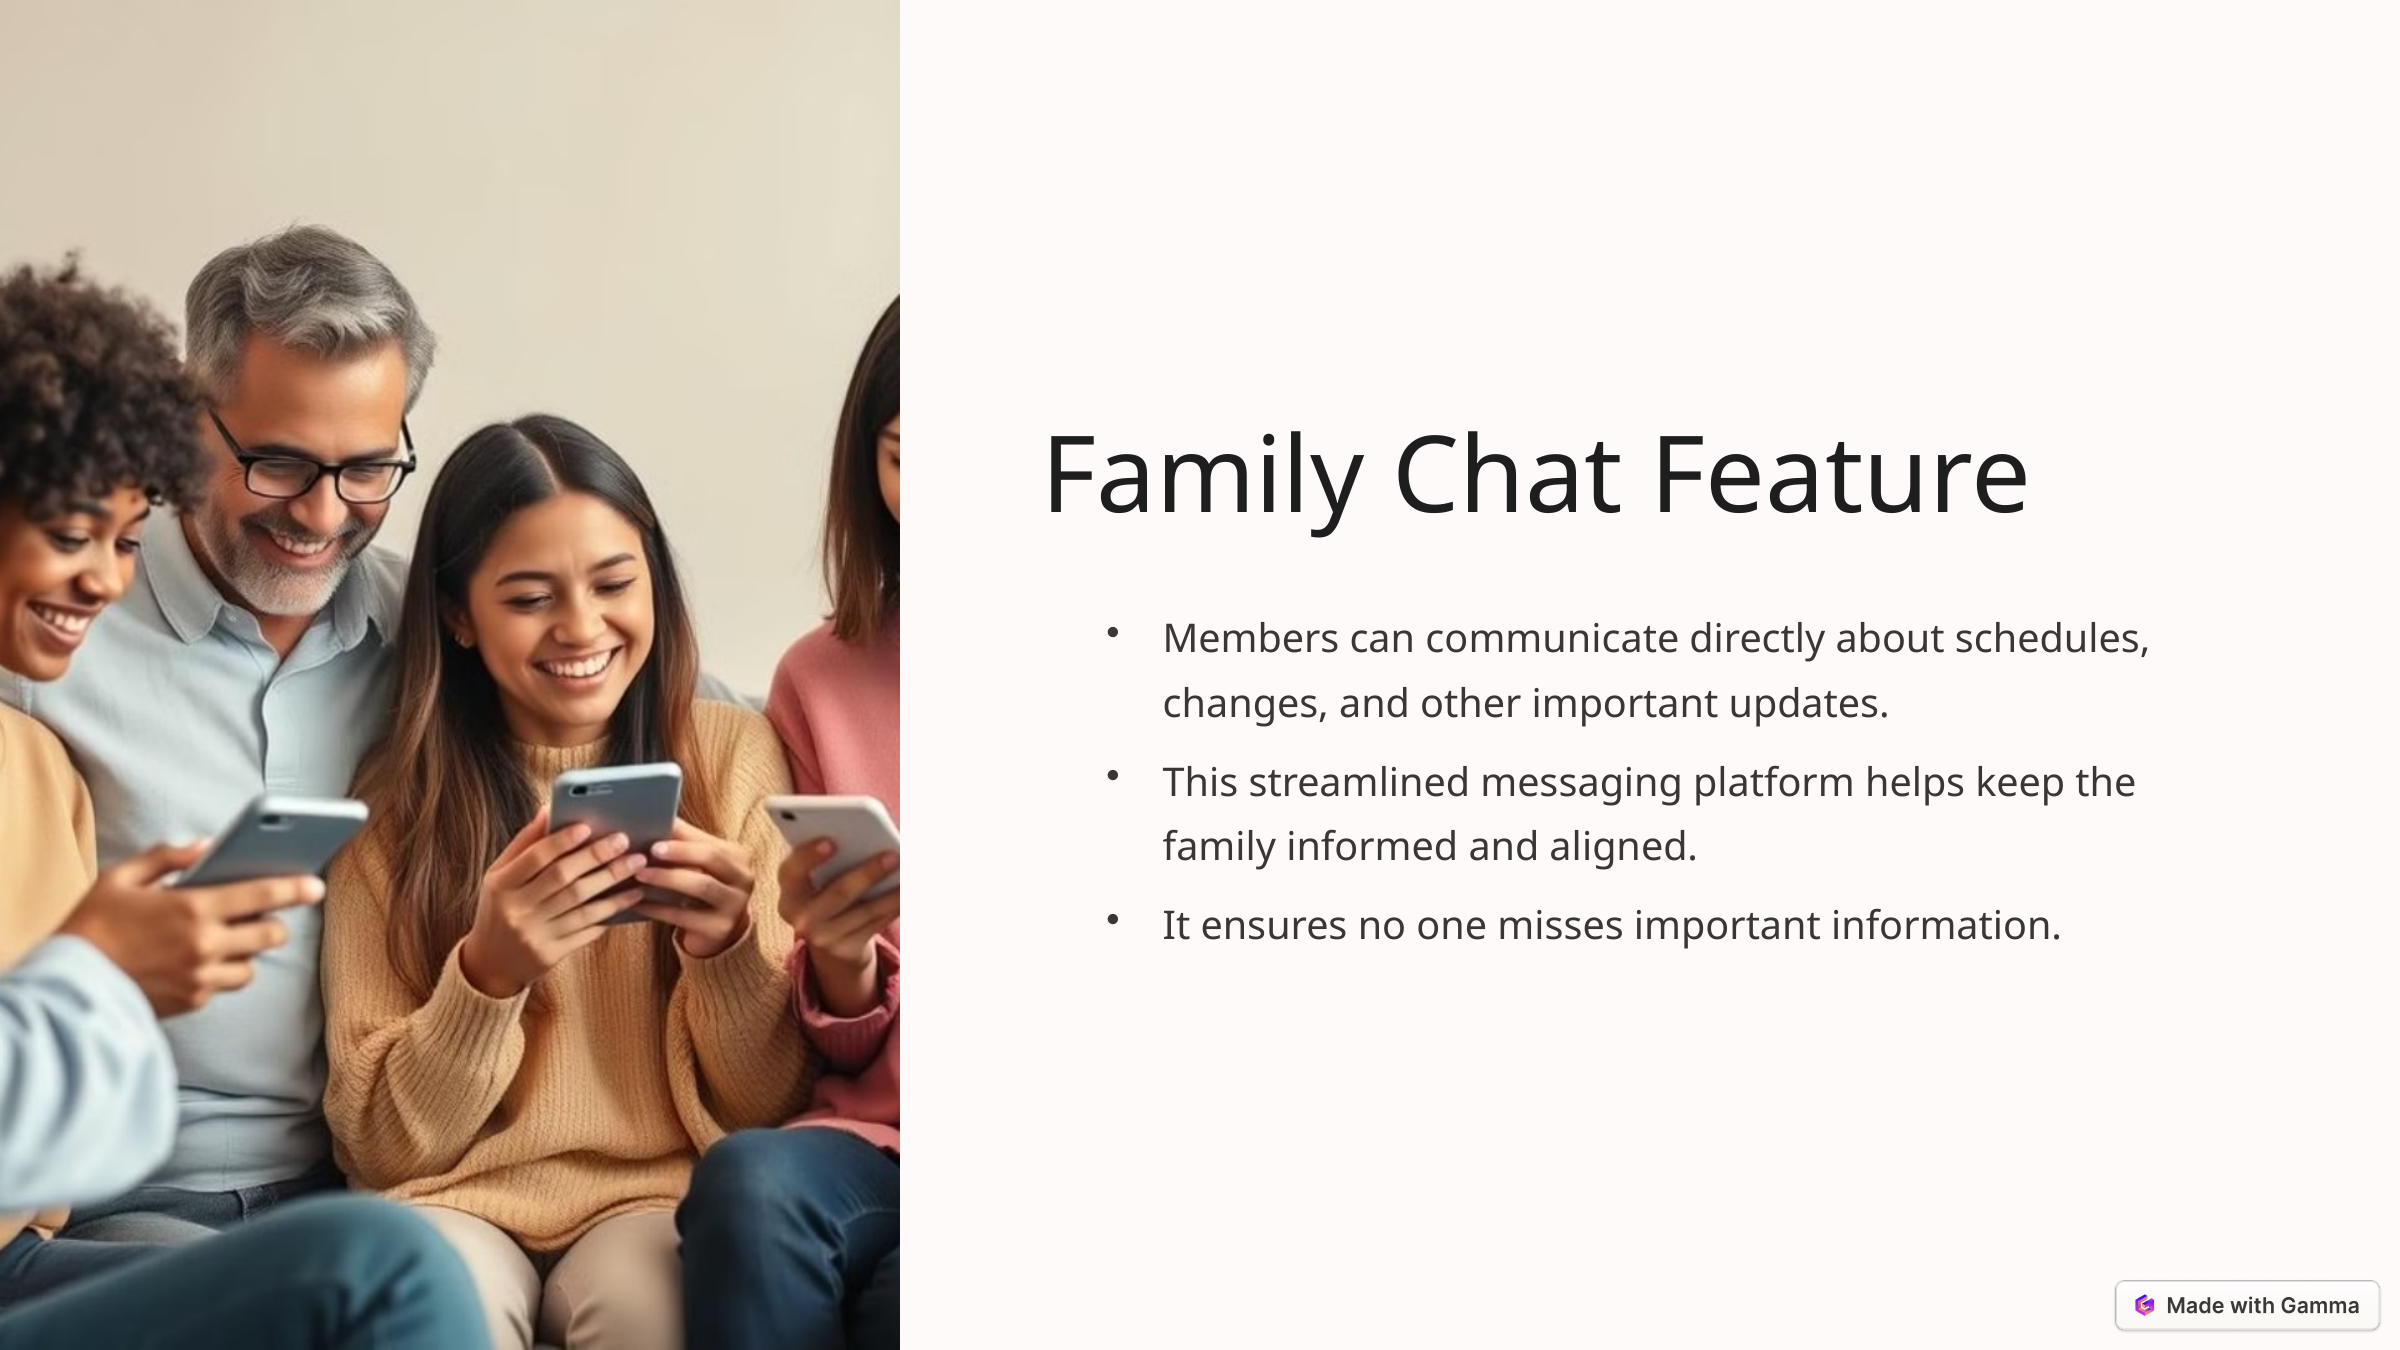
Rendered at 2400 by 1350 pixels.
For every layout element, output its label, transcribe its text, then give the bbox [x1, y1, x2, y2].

text_box Members can communicate directly about schedules, changes, and other important updates. [1106, 595, 2259, 726]
text_box This streamlined messaging platform helps keep the family informed and aligned. [1106, 739, 2259, 870]
picture [0, 0, 900, 1350]
text_box It ensures no one misses important information. [1106, 883, 2259, 949]
picture [2106, 1271, 2389, 1339]
text_box Family Chat Feature [1041, 401, 2132, 535]
